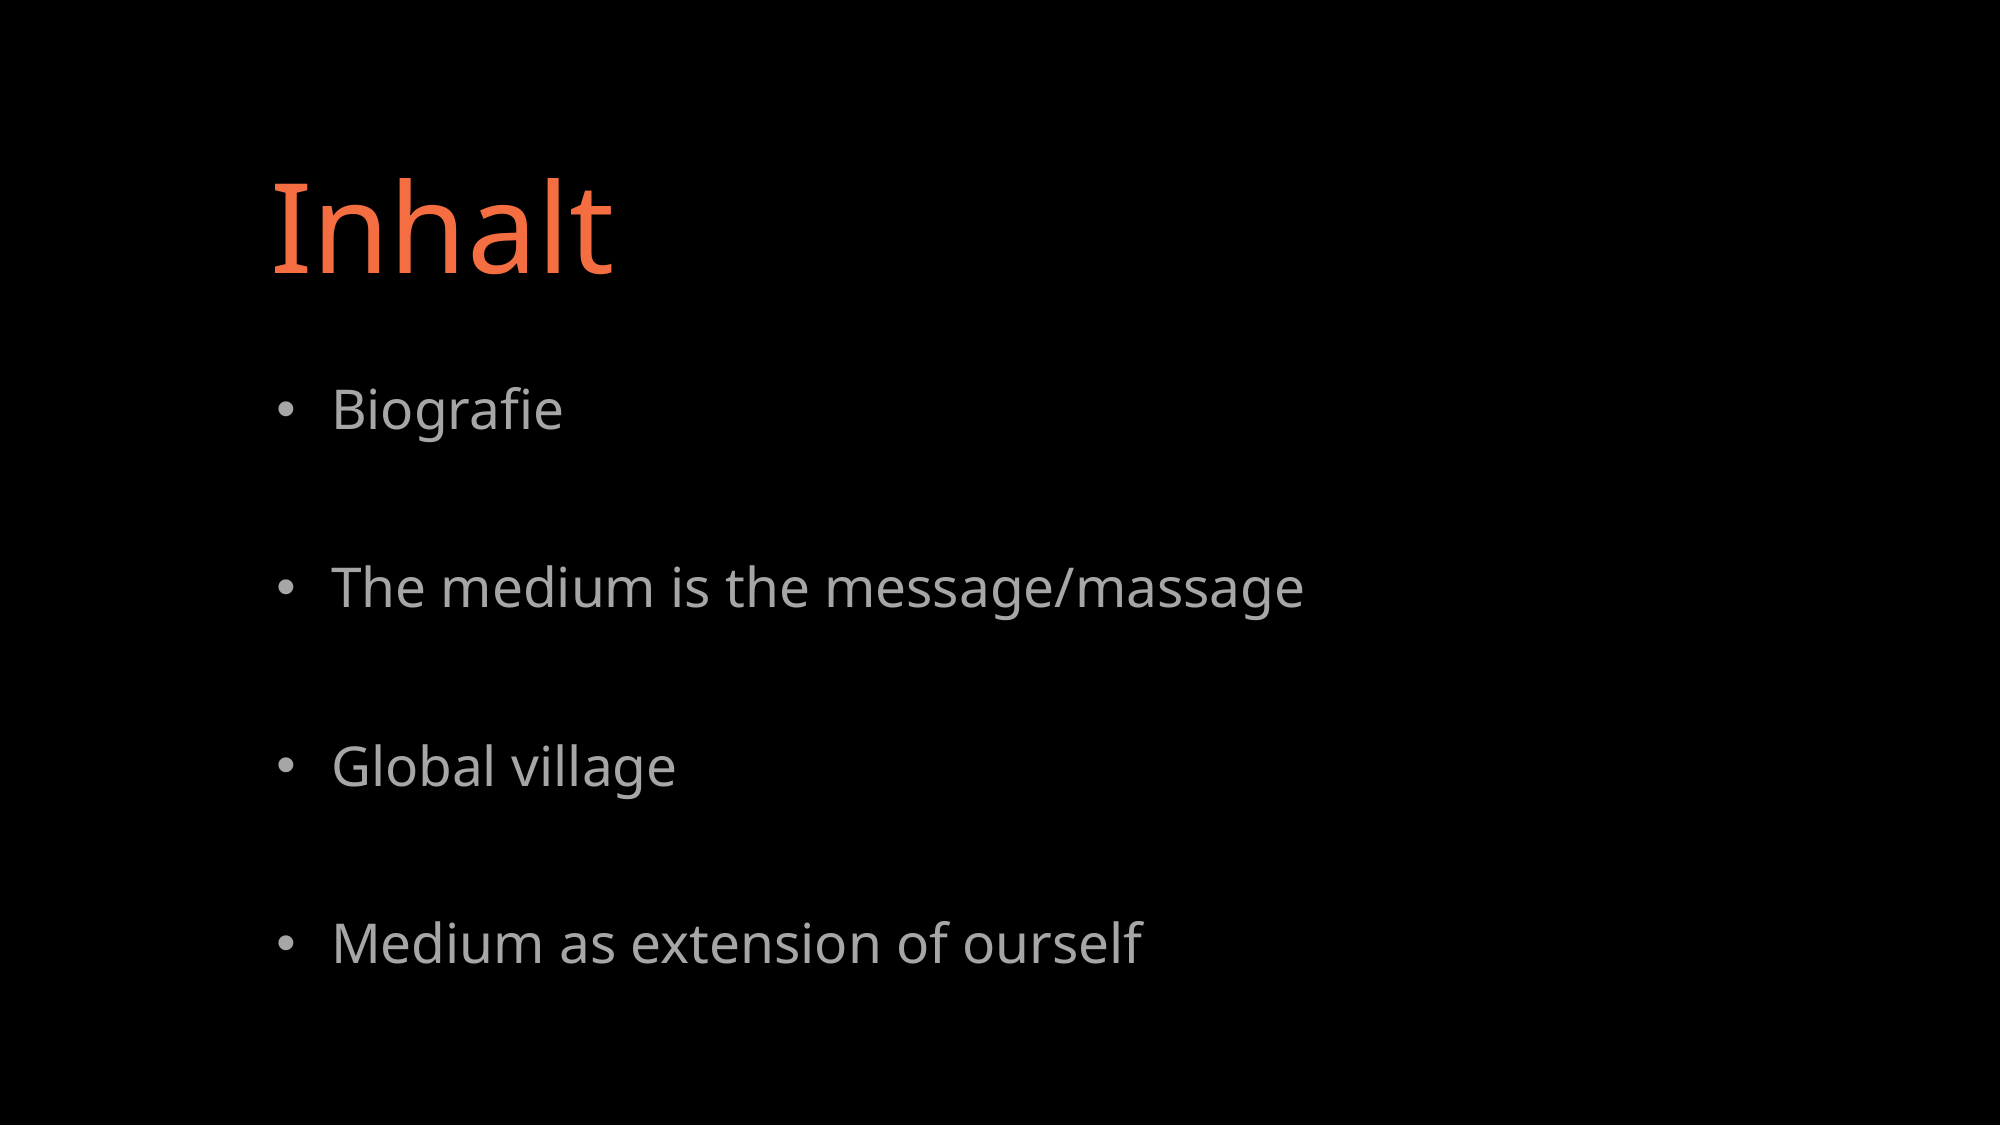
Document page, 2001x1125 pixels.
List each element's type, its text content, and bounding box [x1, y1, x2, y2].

title Inhalt [252, 141, 633, 309]
text_box Biografie The medium is the message/massage Global village Medium as extension of ourself [185, 362, 1493, 984]
